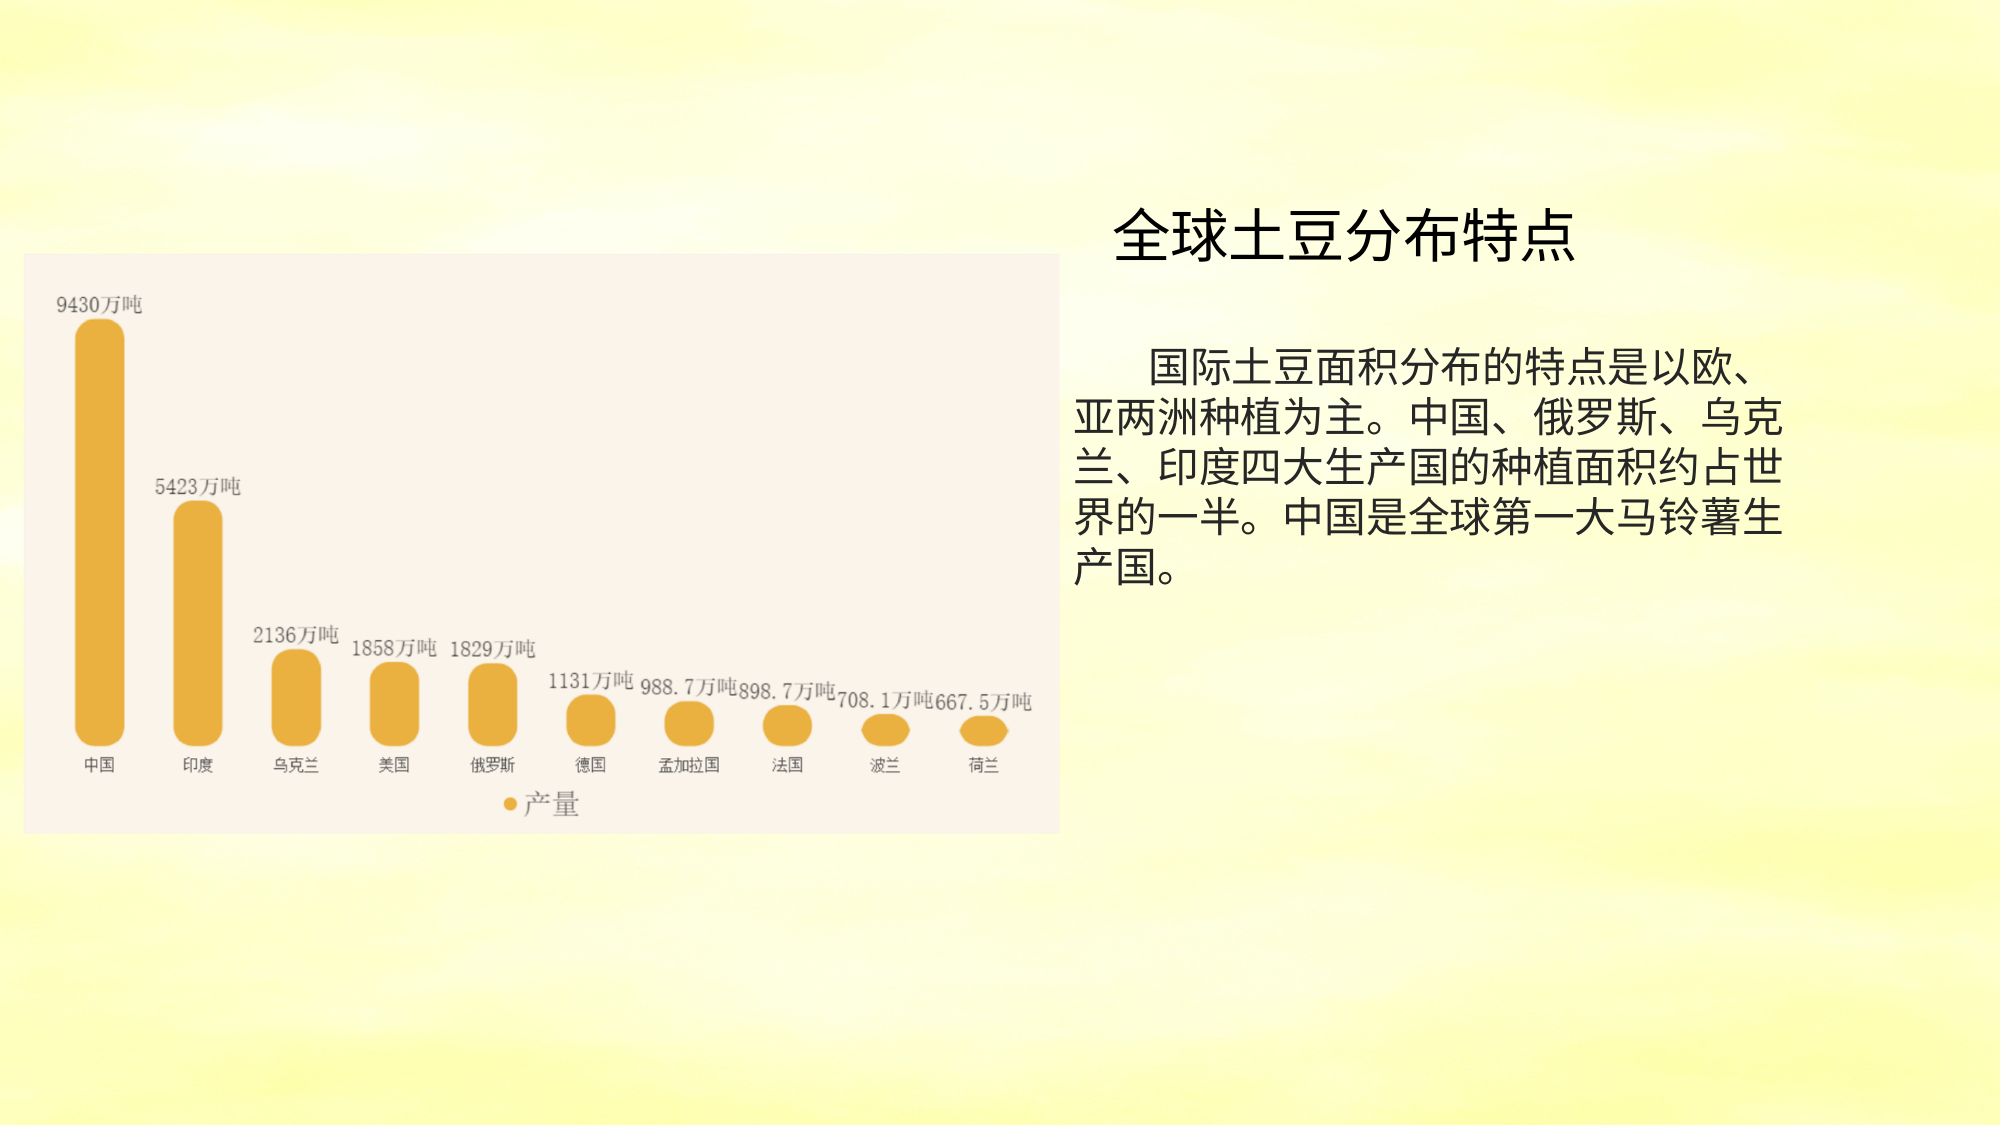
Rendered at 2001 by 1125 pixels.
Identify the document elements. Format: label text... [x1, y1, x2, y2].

text_box 全球土豆分布特点 [1097, 179, 1763, 298]
picture [0, 0, 2001, 1125]
text_box 国际土豆面积分布的特点是以欧、亚两洲种植为主。中国、俄罗斯、乌克兰、印度四大生产国的种植面积约占世界的一半。中国是全球第一大马铃薯生产国。 [1060, 333, 1801, 598]
